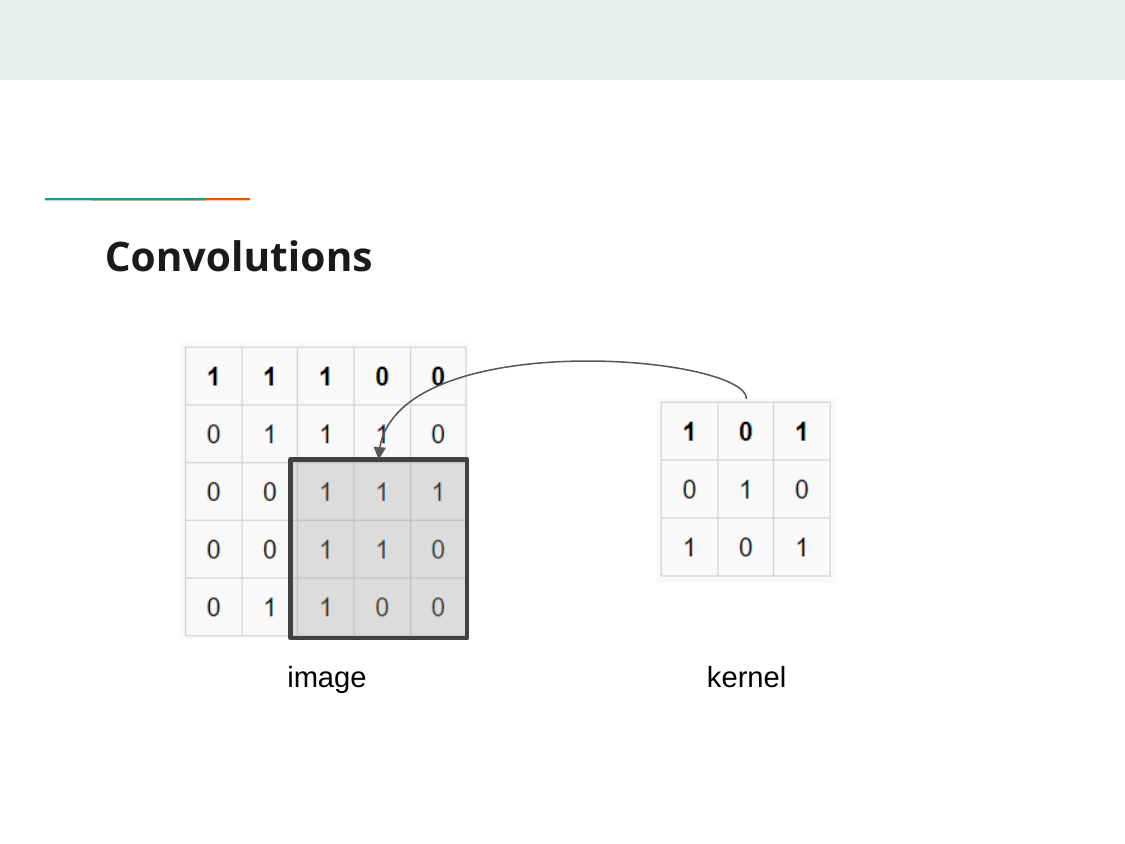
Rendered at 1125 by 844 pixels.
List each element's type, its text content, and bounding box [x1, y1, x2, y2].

picture [657, 398, 836, 583]
text_box kernel [615, 650, 878, 701]
text_box image [196, 650, 458, 701]
picture [180, 343, 468, 639]
title Convolutions [89, 216, 1036, 305]
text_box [532, 245, 594, 614]
